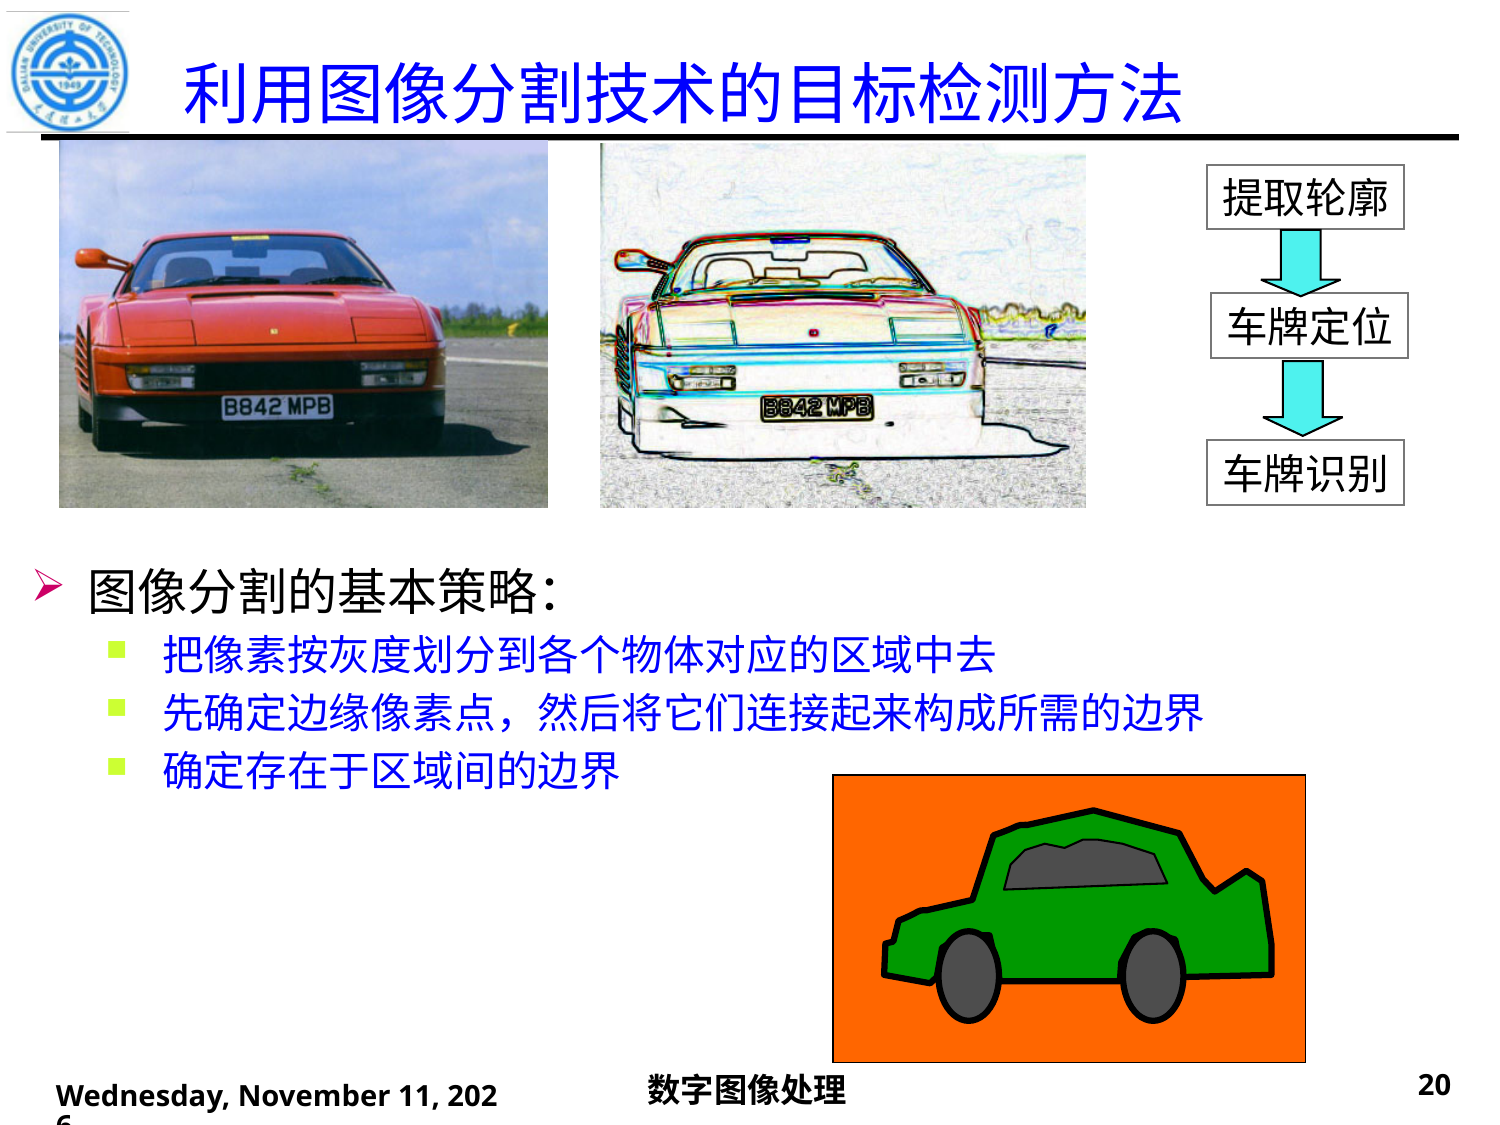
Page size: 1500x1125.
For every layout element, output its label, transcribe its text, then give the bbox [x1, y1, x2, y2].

text_box [1260, 229, 1341, 297]
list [58, 140, 549, 508]
text_box 车牌定位 [1211, 292, 1409, 358]
text_box 图像分割的基本策略： 把像素按灰度划分到各个物体对应的区域中去 先确定边缘像素点，然后将它们连接起来构成所需的边界 确定存在于区域间的边界 [16, 552, 1424, 803]
text_box 车牌识别 [1207, 440, 1404, 505]
picture [6, 10, 130, 136]
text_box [832, 774, 1306, 1063]
title 利用图像分割技术的目标检测方法 [168, 16, 1500, 140]
text_box [1263, 361, 1343, 436]
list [599, 142, 1086, 508]
text_box 提取轮廓 [1207, 164, 1404, 230]
